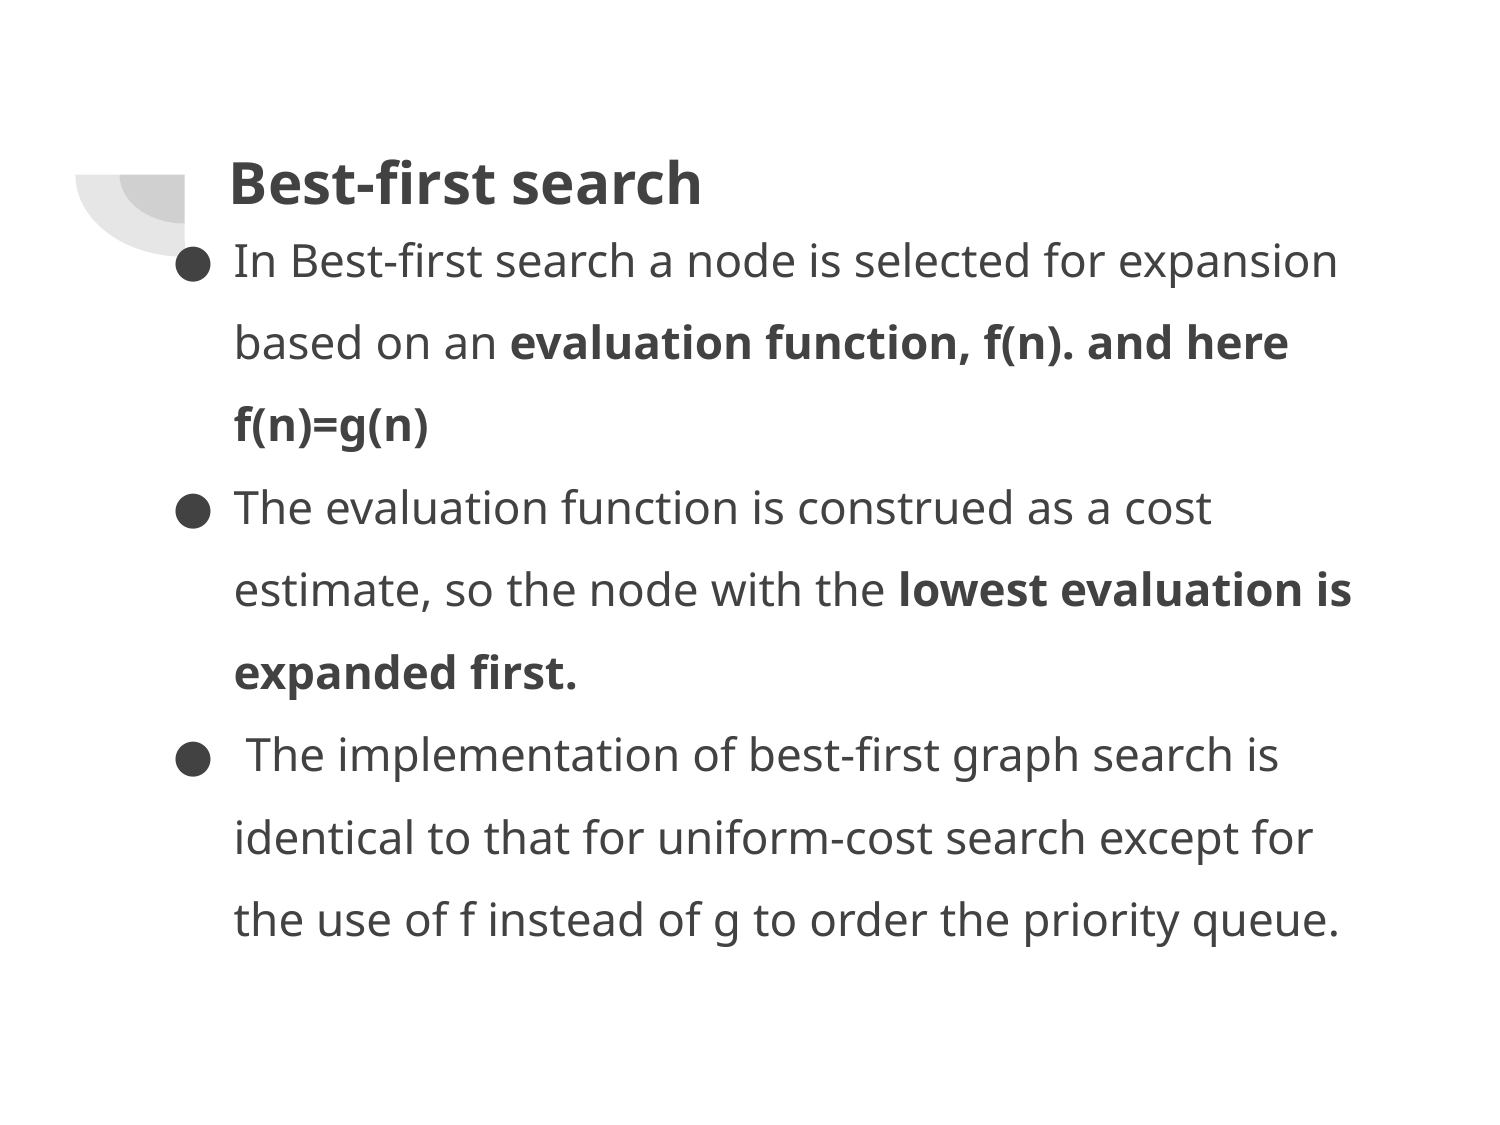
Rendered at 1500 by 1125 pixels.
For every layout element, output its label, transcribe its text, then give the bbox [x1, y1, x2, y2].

title Best-first search [213, 130, 1368, 188]
list In Best-first search a node is selected for expansion based on an evaluation function, f(n). and here f(n)=g(n) The evaluation function is construed as a cost estimate, so the node with the lowest evaluation is expanded first. The implementation of best-first graph search is identical to that for uniform-cost search except for the use of f instead of g to order the priority queue. [143, 188, 1380, 1003]
